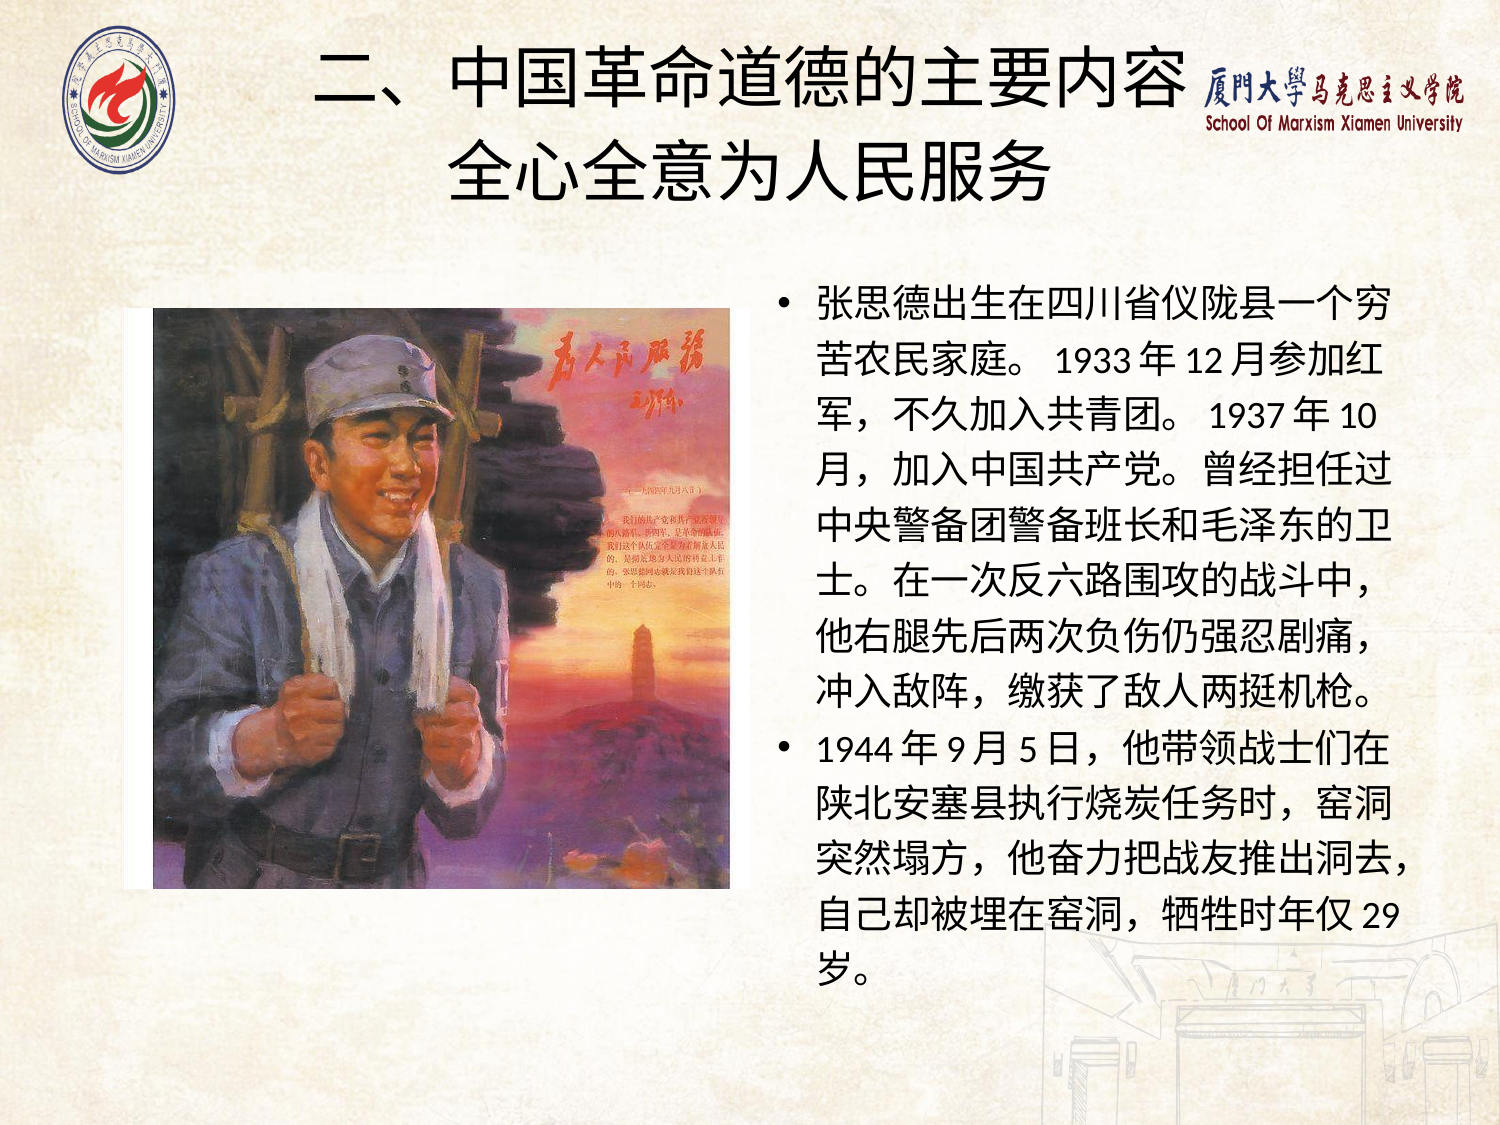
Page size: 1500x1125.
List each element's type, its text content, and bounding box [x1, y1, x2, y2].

picture [0, 0, 1500, 1125]
text_box 二、中国革命道德的主要内容 [74, 27, 1425, 215]
text_box 全心全意为人民服务 [75, 215, 1425, 309]
text_box 张思德出生在四川省仪陇县一个穷苦农民家庭。1933年12月参加红军，不久加入共青团。1937年10月，加入中国共产党。曾经担任过中央警备团警备班长和毛泽东的卫士。在一次反六路围攻的战斗中，他右腿先后两次负伤仍强忍剧痛，冲入敌阵，缴获了敌人两挺机枪。 1944年9月5日，他带领战士们在陕北安塞县执行烧炭任务时，窑洞突然塌方，他奋力把战友推出洞去，自己却被埋在窑洞，牺牲时年仅29岁。 [762, 262, 1426, 1005]
